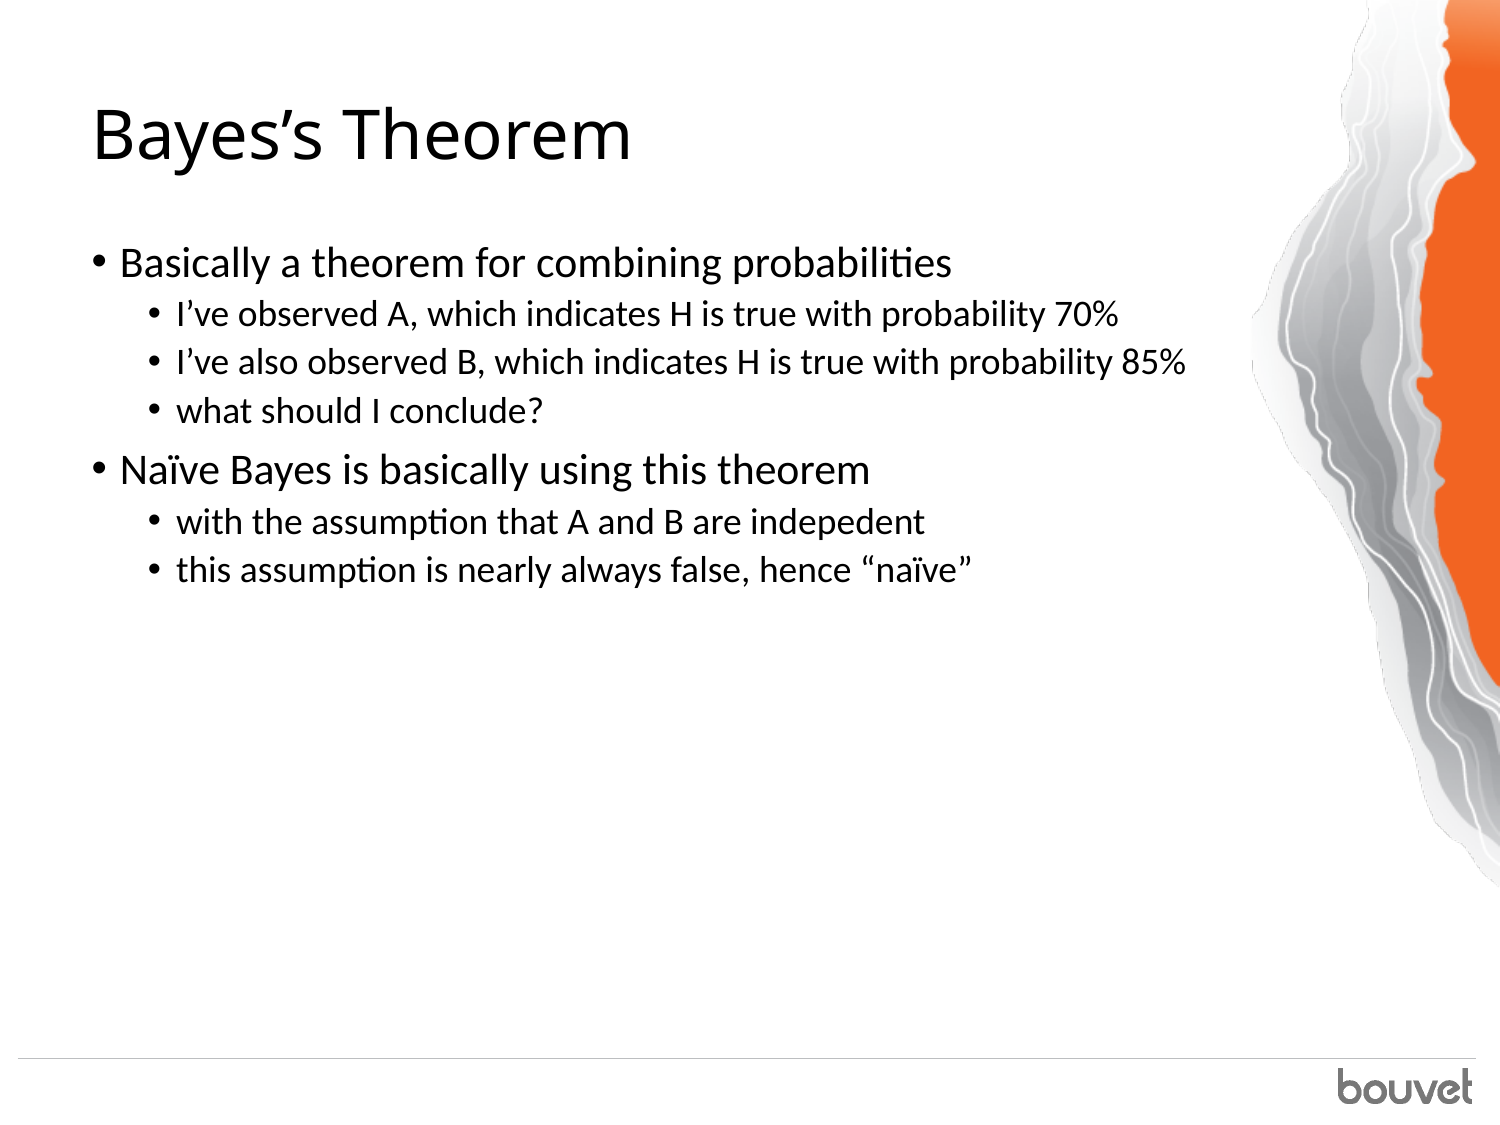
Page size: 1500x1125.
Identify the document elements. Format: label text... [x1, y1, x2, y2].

picture [1217, 0, 1500, 913]
title Bayes’s Theorem [76, 42, 1306, 220]
picture [1338, 1068, 1472, 1104]
list Basically a theorem for combining probabilities I’ve observed A, which indicates H is true with probability 70% I’ve also observed B, which indicates H is true with probability 85% what should I conclude? Naïve Bayes is basically using this theorem with the assumption that A and B are indepedent this assumption is nearly always false, hence “naïve” [76, 231, 1247, 1004]
